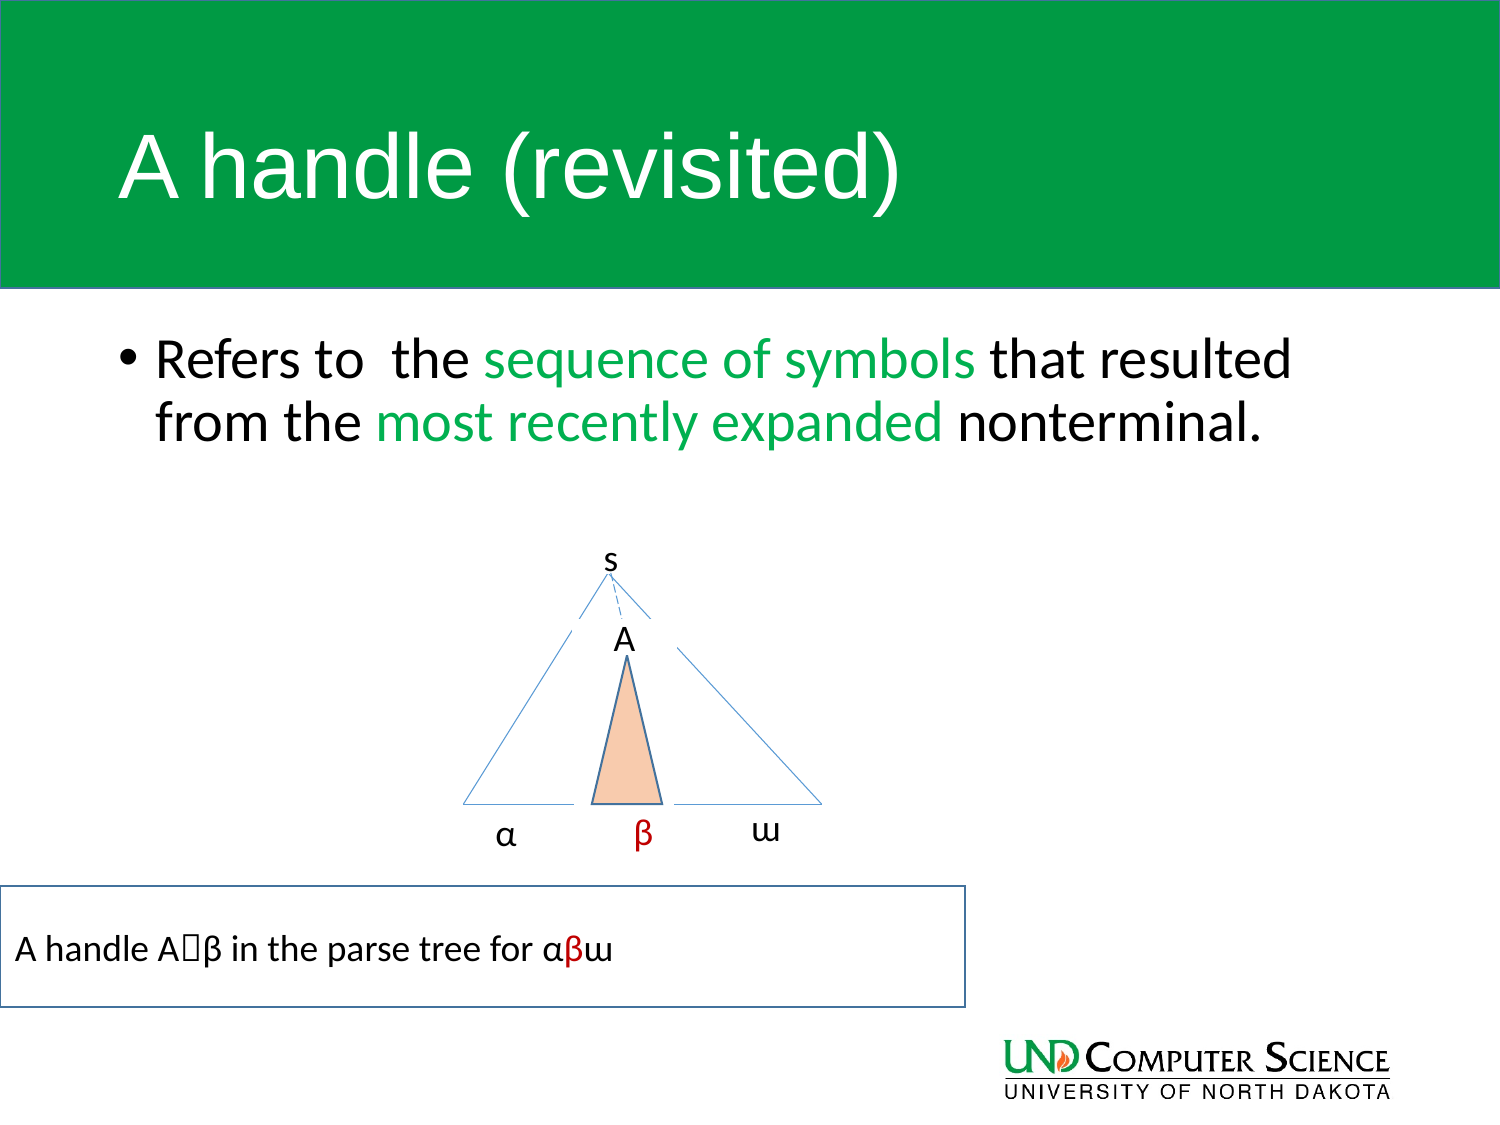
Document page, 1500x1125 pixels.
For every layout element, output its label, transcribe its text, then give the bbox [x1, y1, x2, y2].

text_box ɯ [714, 809, 819, 843]
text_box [610, 572, 628, 641]
text_box s [558, 539, 663, 572]
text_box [463, 572, 608, 805]
list Refers to the sequence of symbols that resulted from the most recently expanded nonterminal. [103, 320, 1397, 1014]
title A handle (revisited) [103, 59, 1397, 278]
text_box A handle Aβ in the parse tree for αβɯ [0, 885, 966, 1008]
text_box β [591, 813, 696, 847]
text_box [608, 572, 822, 805]
text_box α [454, 814, 558, 849]
picture [999, 1034, 1397, 1104]
